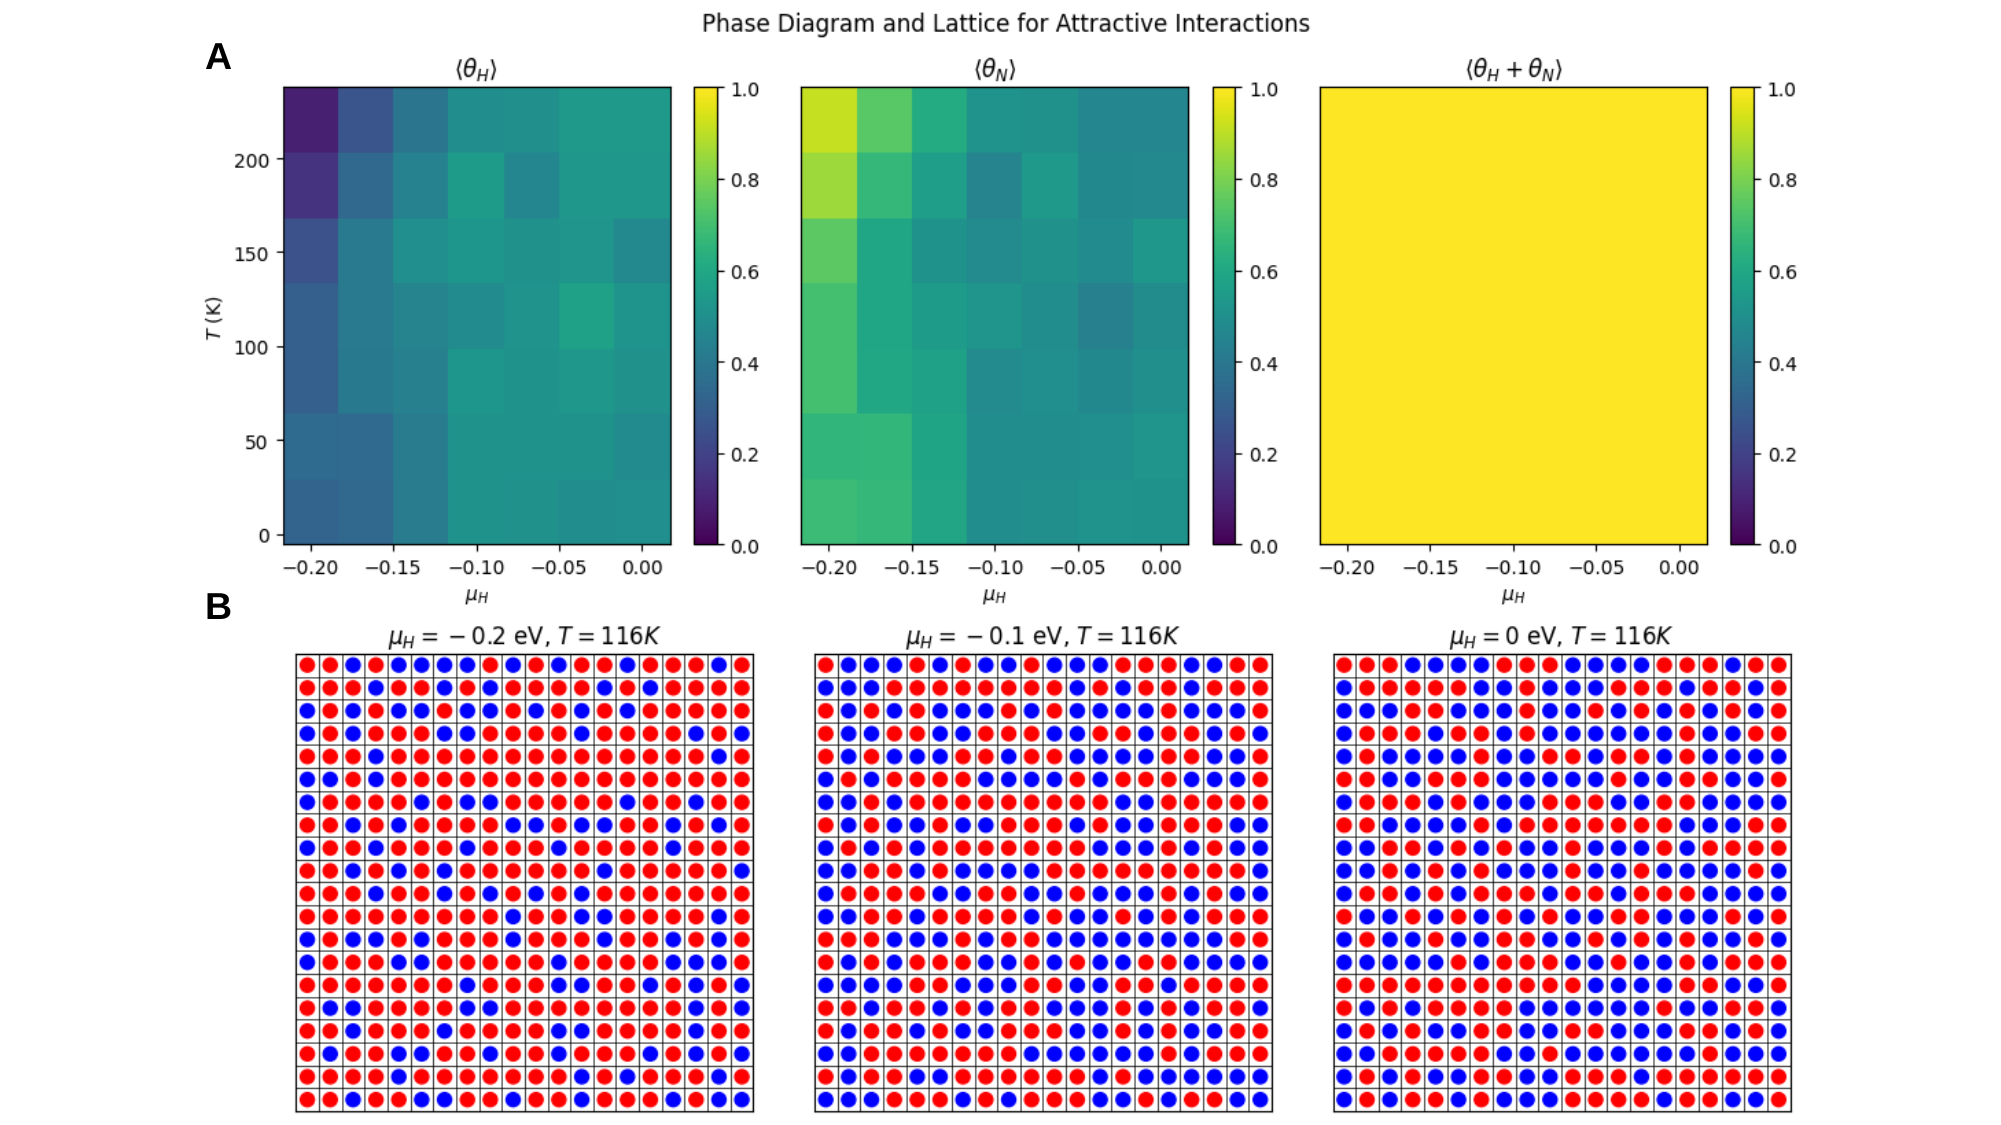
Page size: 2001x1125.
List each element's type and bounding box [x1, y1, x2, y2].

text_box [190, 0, 1810, 1125]
